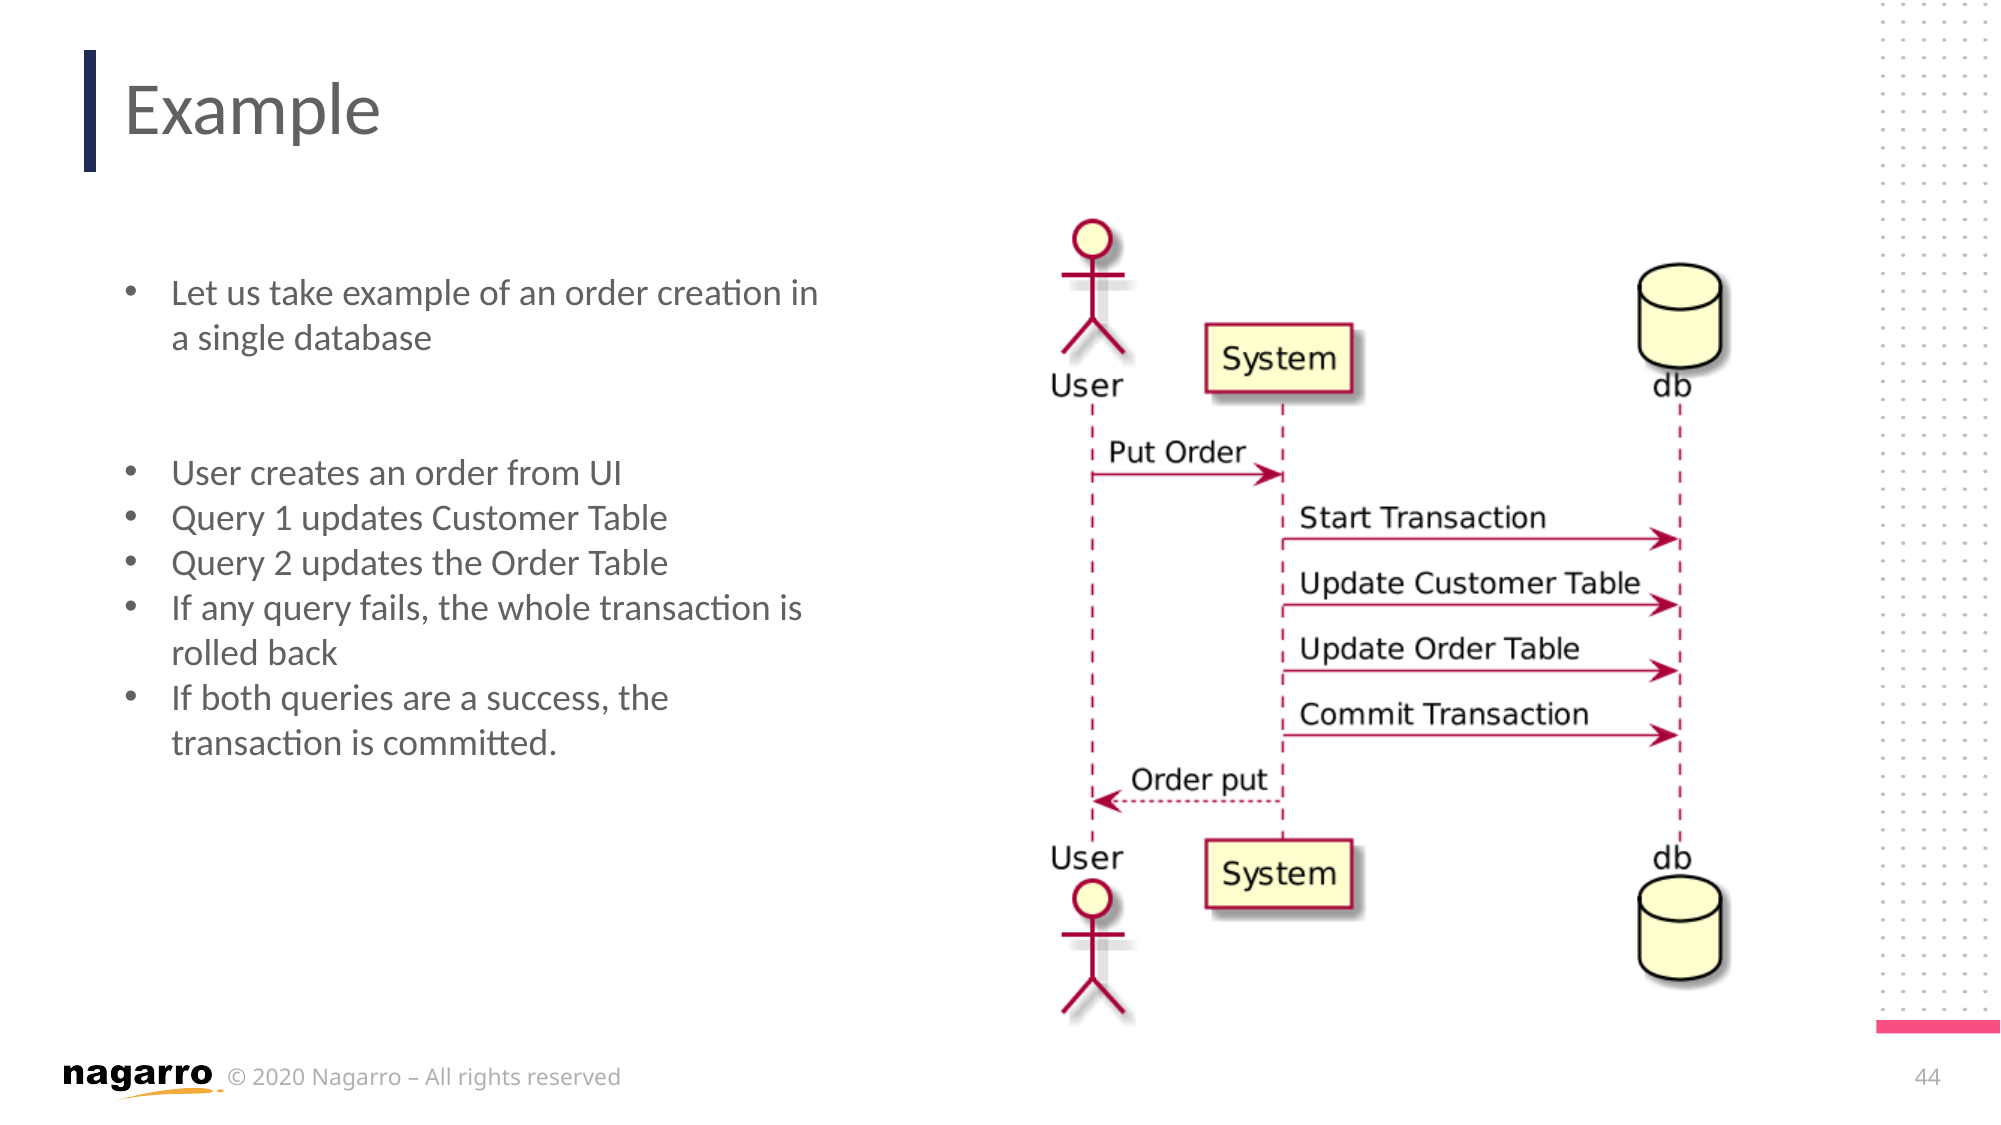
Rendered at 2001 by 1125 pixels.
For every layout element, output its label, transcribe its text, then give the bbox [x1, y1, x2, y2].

picture [1881, 0, 2000, 1020]
picture [64, 1065, 224, 1102]
title Example [109, 62, 1814, 160]
text_box Let us take example of an order creation in a single database User creates an order from UI Query 1 updates Customer Table Query 2 updates the Order Table If any query fails, the whole transaction is rolled back If both queries are a success, the transaction is committed. [109, 260, 852, 771]
picture [1031, 210, 1744, 1036]
